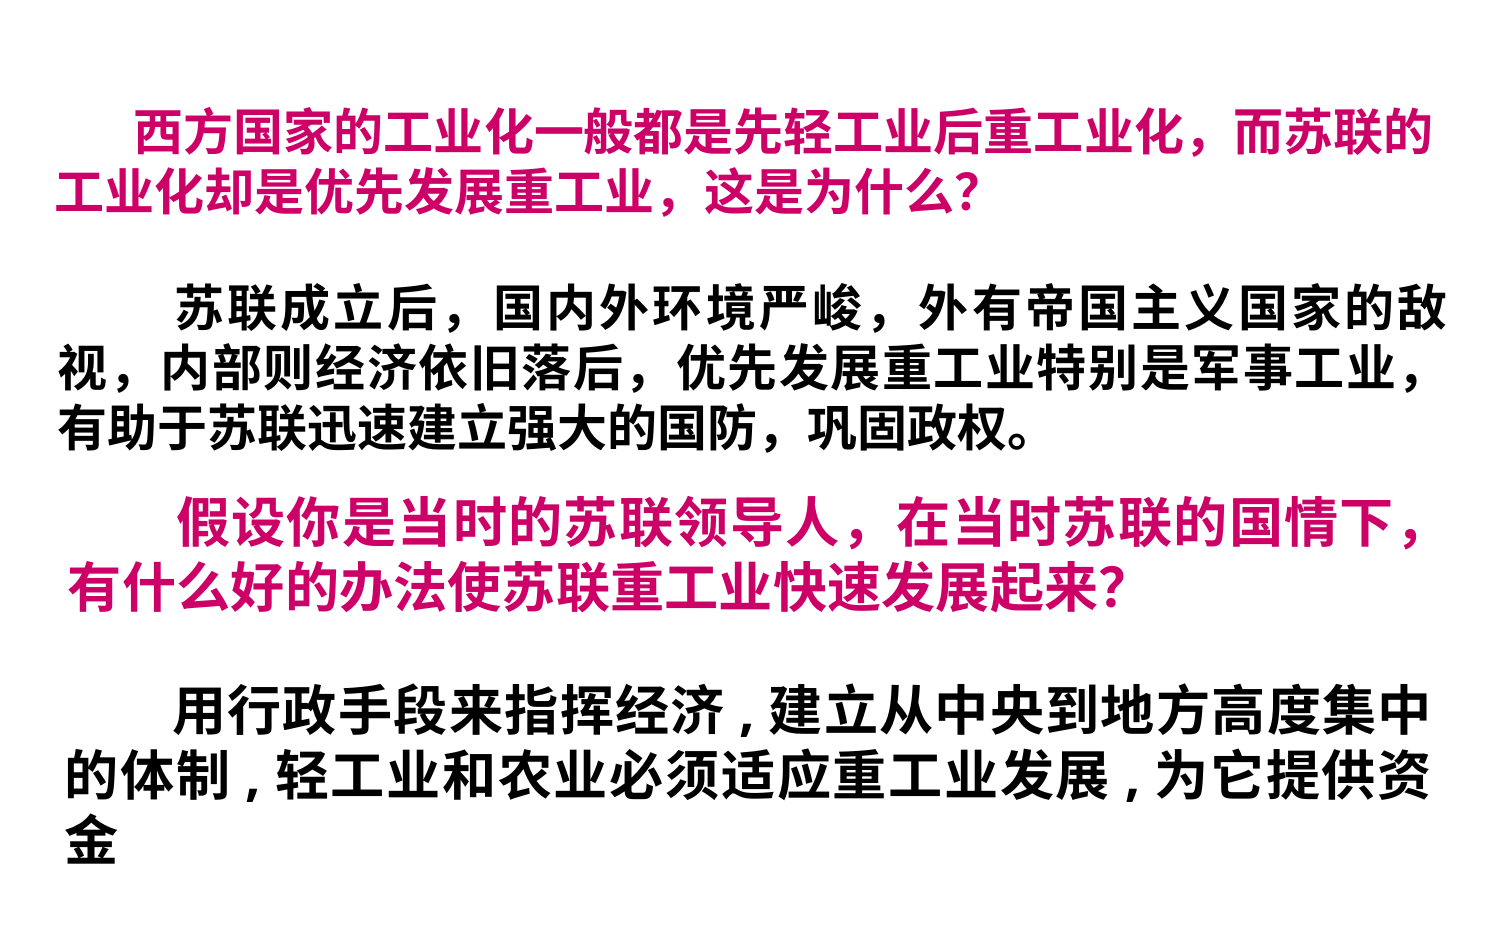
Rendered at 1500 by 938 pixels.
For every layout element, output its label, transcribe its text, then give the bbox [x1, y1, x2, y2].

text_box 西方国家的工业化一般都是先轻工业后重工业化，而苏联的工业化却是优先发展重工业，这是为什么？ [39, 92, 1475, 228]
text_box 苏联成立后，国内外环境严峻，外有帝国主义国家的敌视，内部则经济依旧落后，优先发展重工业特别是军事工业，有助于苏联迅速建立强大的国防，巩固政权。 [42, 268, 1463, 464]
text_box 假设你是当时的苏联领导人，在当时苏联的国情下，有什么好的办法使苏联重工业快速发展起来？ [53, 481, 1465, 626]
text_box 用行政手段来指挥经济,建立从中央到地方高度集中的体制,轻工业和农业必须适应重工业发展,为它提供资金 [49, 668, 1447, 879]
